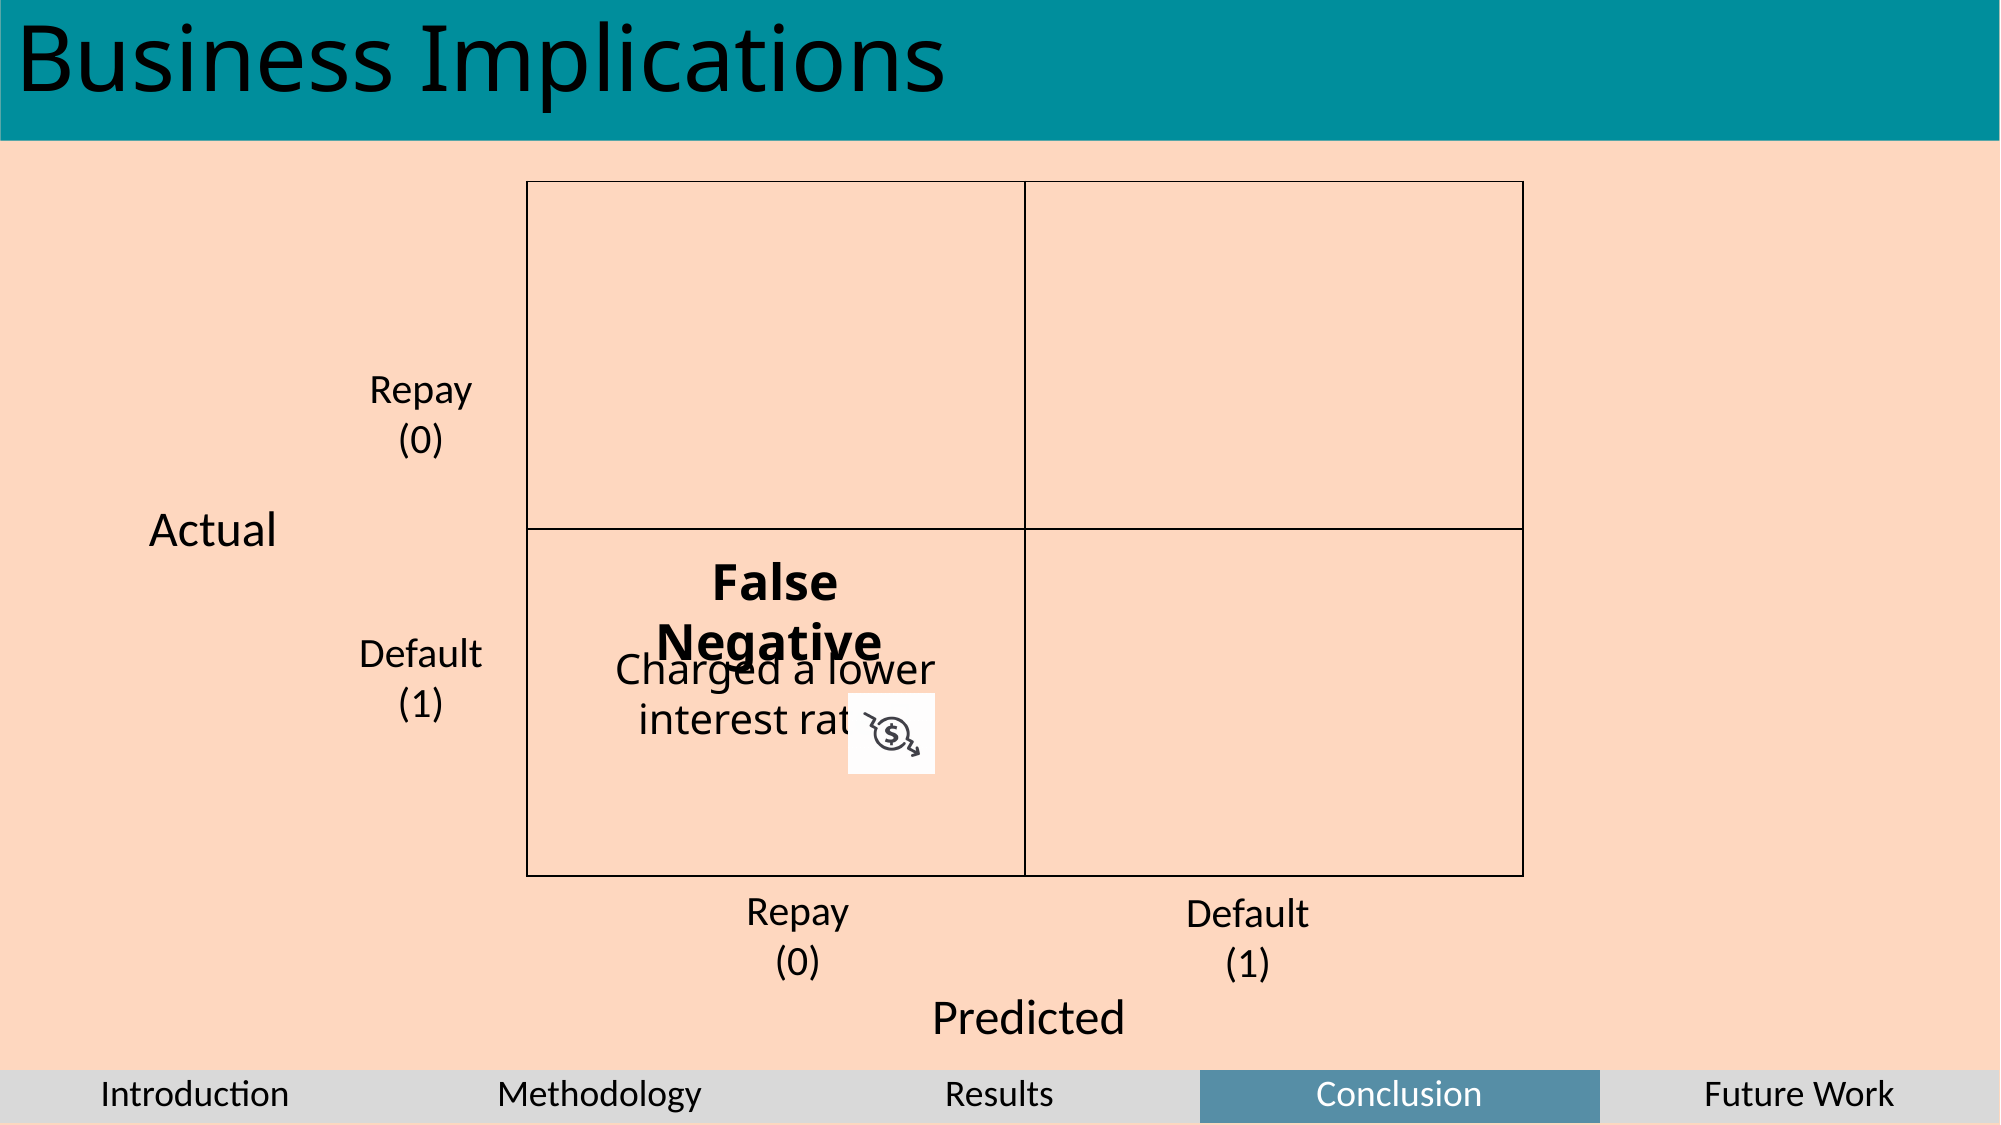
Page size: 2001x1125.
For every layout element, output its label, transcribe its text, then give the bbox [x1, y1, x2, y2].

text_box False Negative [604, 542, 947, 678]
table_header Introduction [0, 1070, 400, 1123]
text_box [0, 141, 2000, 1125]
text_box Charged a lower interest rate  [552, 635, 999, 751]
text_box Business Implications [0, 0, 2000, 141]
table_cell [1026, 530, 1522, 875]
text_box Actual [134, 488, 293, 564]
text_box Default (1) [1171, 877, 1325, 993]
table_header Conclusion [1200, 1070, 1600, 1123]
text_box Predicted [917, 977, 1142, 1053]
table_cell [528, 530, 1024, 875]
table_header [1026, 182, 1522, 528]
table_header Methodology [400, 1070, 800, 1123]
text_box Repay (0) [731, 876, 865, 991]
table_header Results [800, 1070, 1200, 1123]
text_box Default (1) [344, 618, 498, 734]
picture [848, 693, 935, 774]
table_header Future Work [1600, 1070, 1999, 1123]
table_header [528, 182, 1024, 528]
text_box Repay (0) [354, 353, 488, 469]
